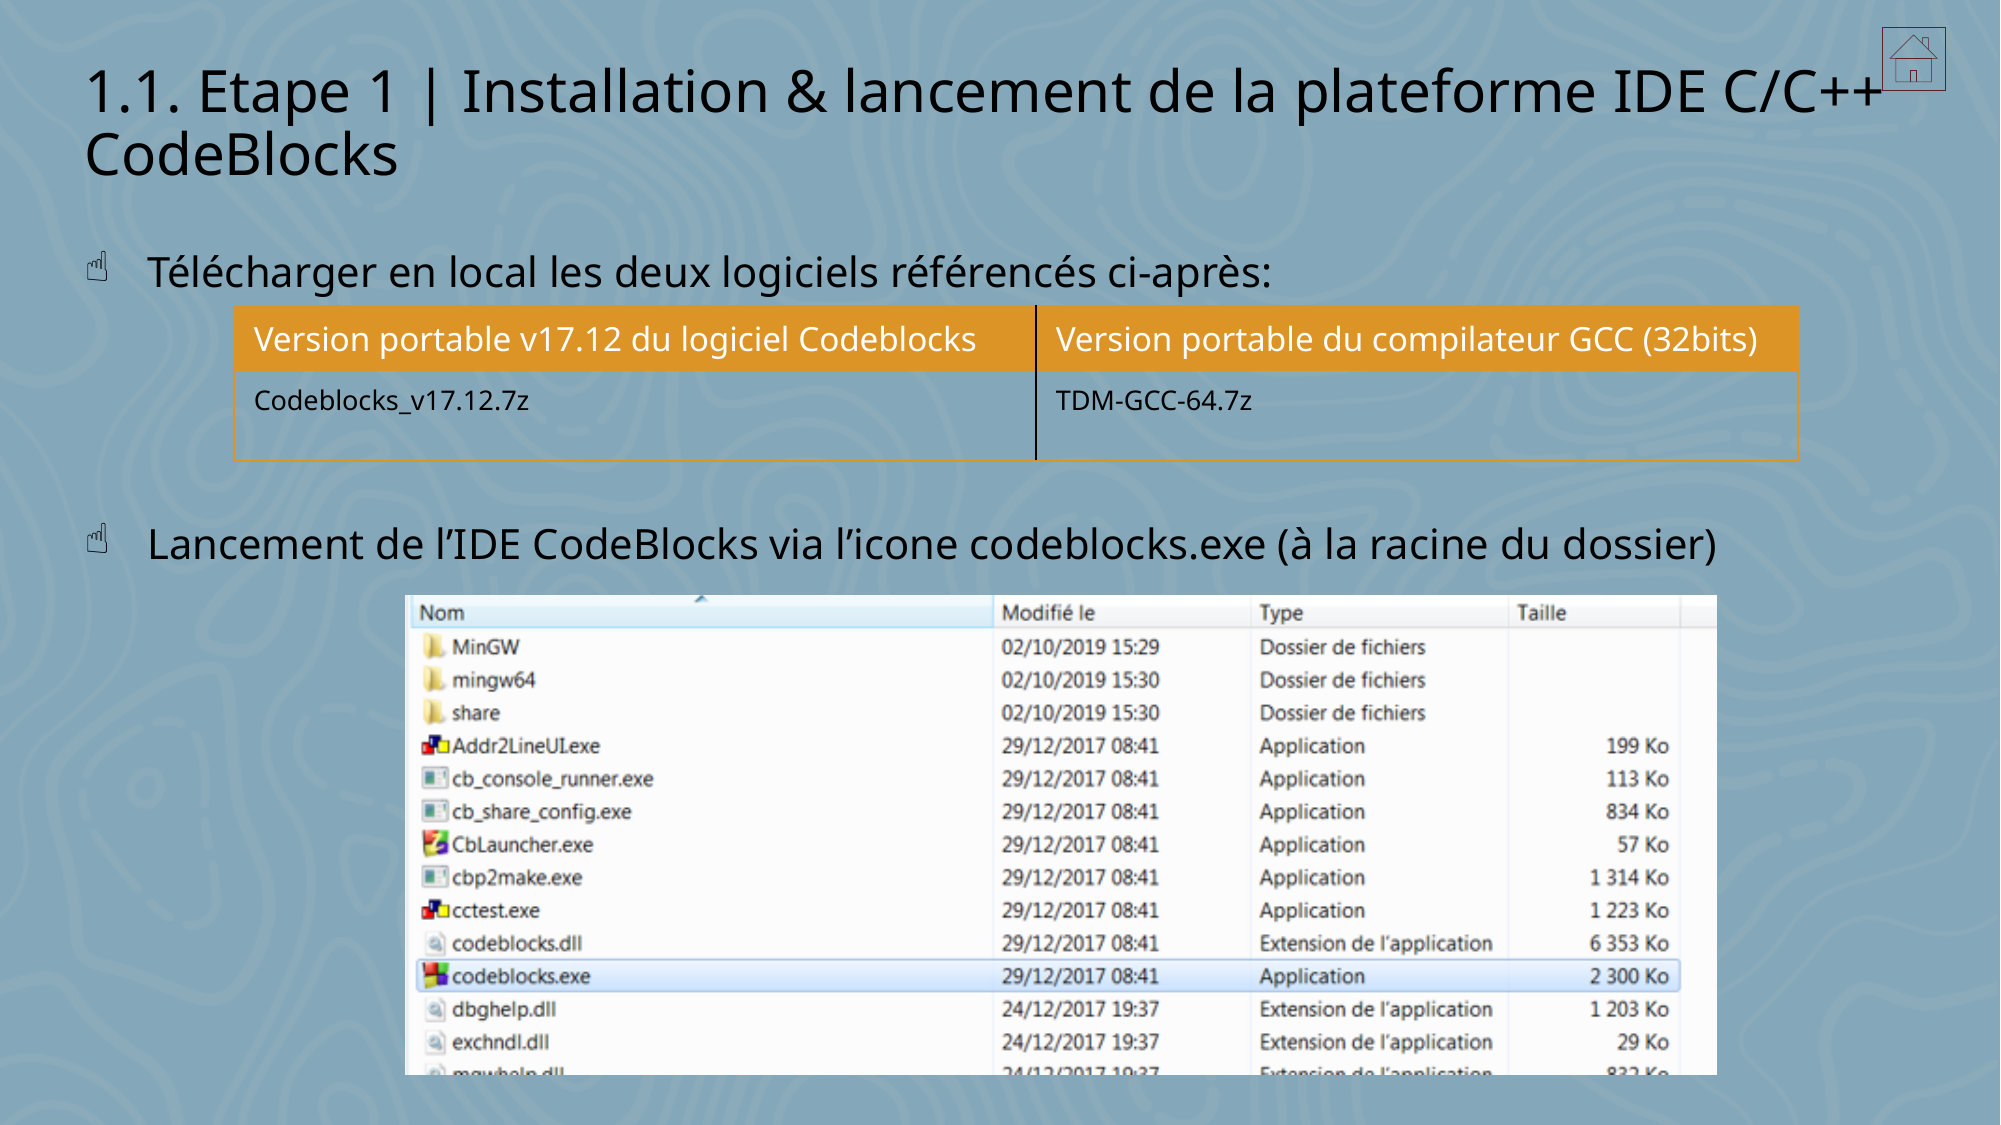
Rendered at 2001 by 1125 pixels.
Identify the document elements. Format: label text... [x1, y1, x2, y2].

text_box Télécharger en local les deux logiciels référencés ci-après: Lancement de l’IDE CodeBlocks via l’icone codeblocks.exe (à la racine du dossier) [69, 243, 1930, 1014]
text_box [1881, 26, 1946, 91]
table_cell Codeblocks_v17.12.7z [235, 371, 1035, 460]
table_cell TDM-GCC-64.7z [1037, 371, 1797, 460]
table_header Version portable du compilateur GCC (32bits) [1037, 307, 1797, 371]
title 1.1. Etape 1 | Installation & lancement de la plateforme IDE C/C++ CodeBlocks [84, 62, 1913, 196]
table_header Version portable v17.12 du logiciel Codeblocks [235, 307, 1035, 371]
picture [405, 595, 1717, 1075]
